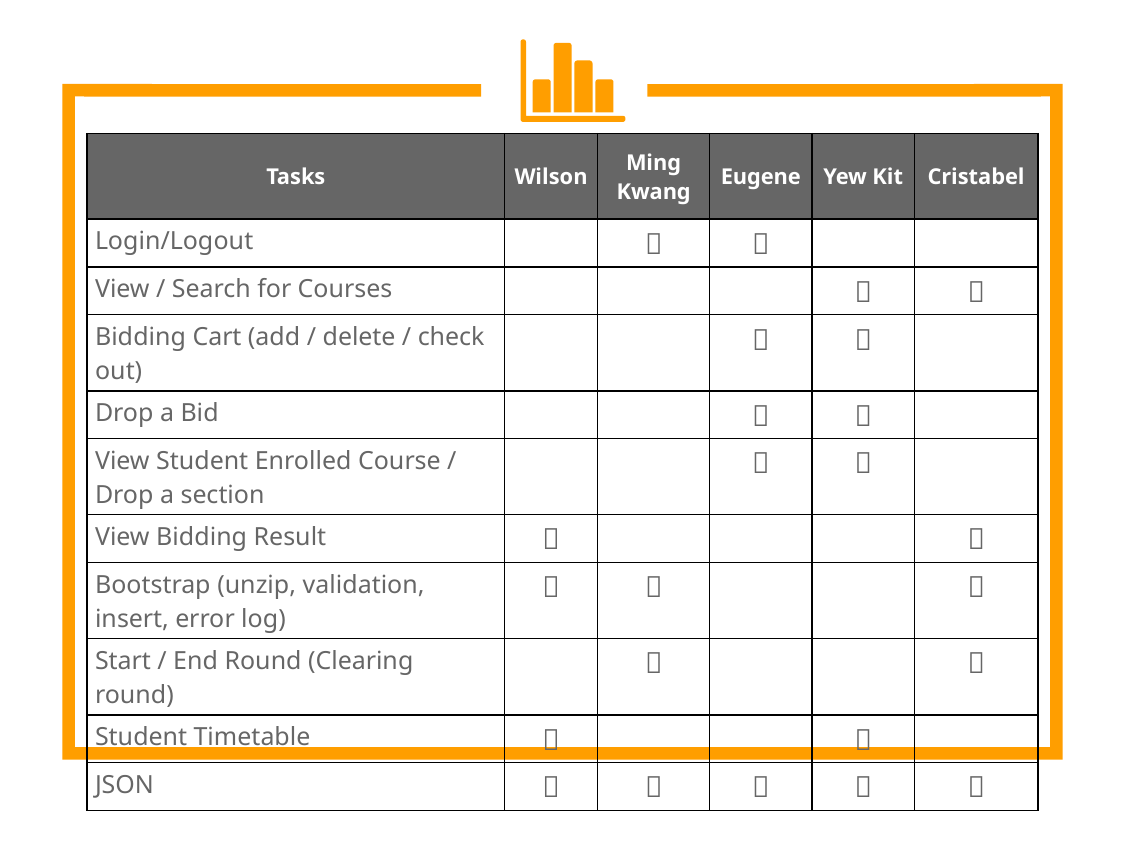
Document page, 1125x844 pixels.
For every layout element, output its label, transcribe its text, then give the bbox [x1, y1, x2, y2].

table_cell  [915, 563, 1037, 638]
table_cell  [710, 392, 811, 438]
table_cell [710, 268, 811, 314]
table_cell [505, 268, 597, 314]
table_cell  [915, 763, 1037, 810]
table_cell  [813, 716, 914, 762]
table_cell [710, 515, 811, 562]
table_cell  [813, 763, 914, 810]
table_cell [813, 639, 914, 714]
table_cell  [710, 439, 811, 514]
table_cell [813, 515, 914, 562]
table_cell [505, 220, 597, 266]
table_cell [598, 515, 709, 562]
table_cell  [813, 315, 914, 390]
table_cell Start / End Round (Clearing round) [88, 639, 504, 714]
table_header Ming Kwang [598, 134, 709, 218]
table_cell View Bidding Result [88, 515, 504, 562]
table_cell  [915, 268, 1037, 314]
table_cell  [710, 220, 811, 266]
table_cell View Student Enrolled Course / Drop a section [88, 439, 504, 514]
table_header Cristabel [915, 134, 1037, 218]
table_cell  [505, 716, 597, 762]
table_cell [710, 563, 811, 638]
table_cell [598, 439, 709, 514]
table_cell  [598, 639, 709, 714]
table_cell  [598, 763, 709, 810]
table_cell [505, 439, 597, 514]
table_cell  [505, 763, 597, 810]
table_cell  [505, 515, 597, 562]
table_cell Login/Logout [88, 220, 504, 266]
table_cell [710, 639, 811, 714]
table_cell JSON [88, 763, 504, 810]
table_cell [505, 315, 597, 390]
table_cell Bootstrap (unzip, validation, insert, error log) [88, 563, 504, 638]
table_header Tasks [88, 134, 504, 218]
table_cell [598, 392, 709, 438]
table_cell  [505, 563, 597, 638]
table_cell [915, 716, 1037, 762]
table_cell [915, 315, 1037, 390]
table_cell [813, 563, 914, 638]
table_cell [813, 220, 914, 266]
table_cell [598, 716, 709, 762]
table_cell [915, 392, 1037, 438]
table_header Yew Kit [813, 134, 914, 218]
table_cell  [598, 563, 709, 638]
table_cell Bidding Cart (add / delete / check out) [88, 315, 504, 390]
table_cell  [813, 392, 914, 438]
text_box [520, 39, 626, 123]
table_cell  [710, 763, 811, 810]
table_cell [505, 392, 597, 438]
table_cell [915, 439, 1037, 514]
table_cell  [915, 515, 1037, 562]
table_cell Student Timetable [88, 716, 504, 762]
table_cell [915, 220, 1037, 266]
table_cell [505, 639, 597, 714]
table_header Wilson [505, 134, 597, 218]
table_cell [598, 268, 709, 314]
table_cell Drop a Bid [88, 392, 504, 438]
table_cell [598, 315, 709, 390]
table_cell  [598, 220, 709, 266]
table_cell [710, 716, 811, 762]
table_cell  [710, 315, 811, 390]
table_cell  [813, 439, 914, 514]
table_cell  [813, 268, 914, 314]
table_header Eugene [710, 134, 811, 218]
table_cell  [915, 639, 1037, 714]
table_cell View / Search for Courses [88, 268, 504, 314]
